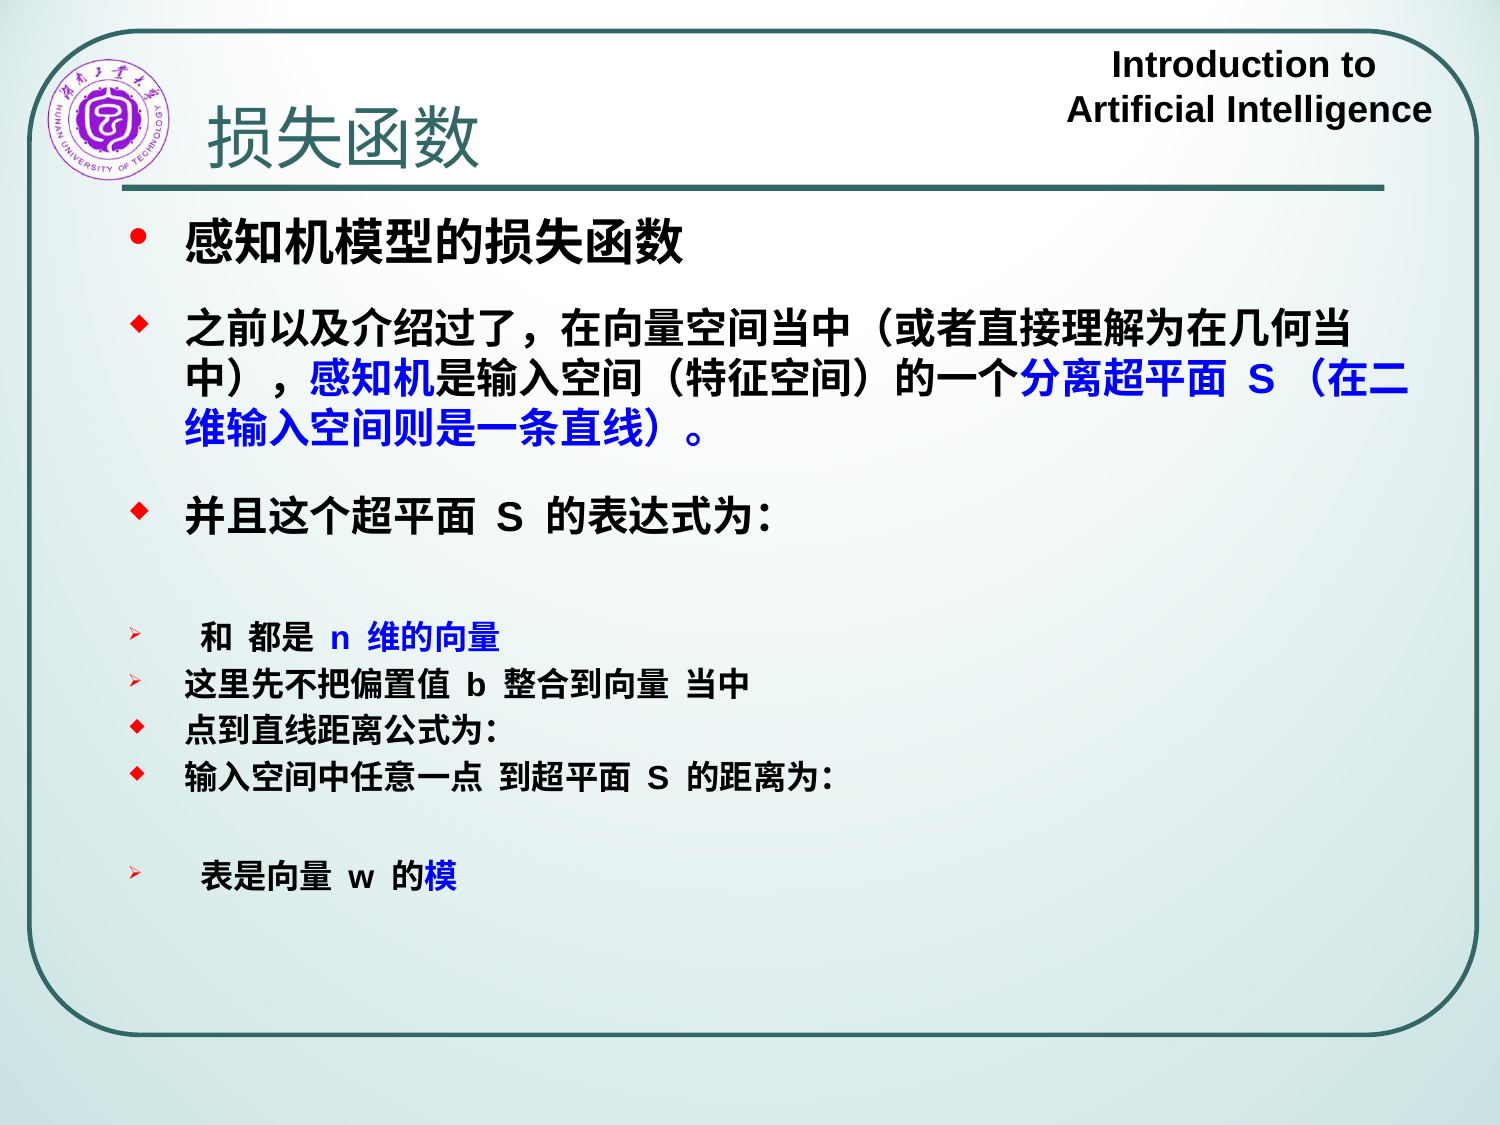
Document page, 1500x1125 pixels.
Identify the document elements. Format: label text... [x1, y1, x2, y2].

picture [0, 0, 1500, 1125]
title 损失函数 [159, 66, 1422, 185]
